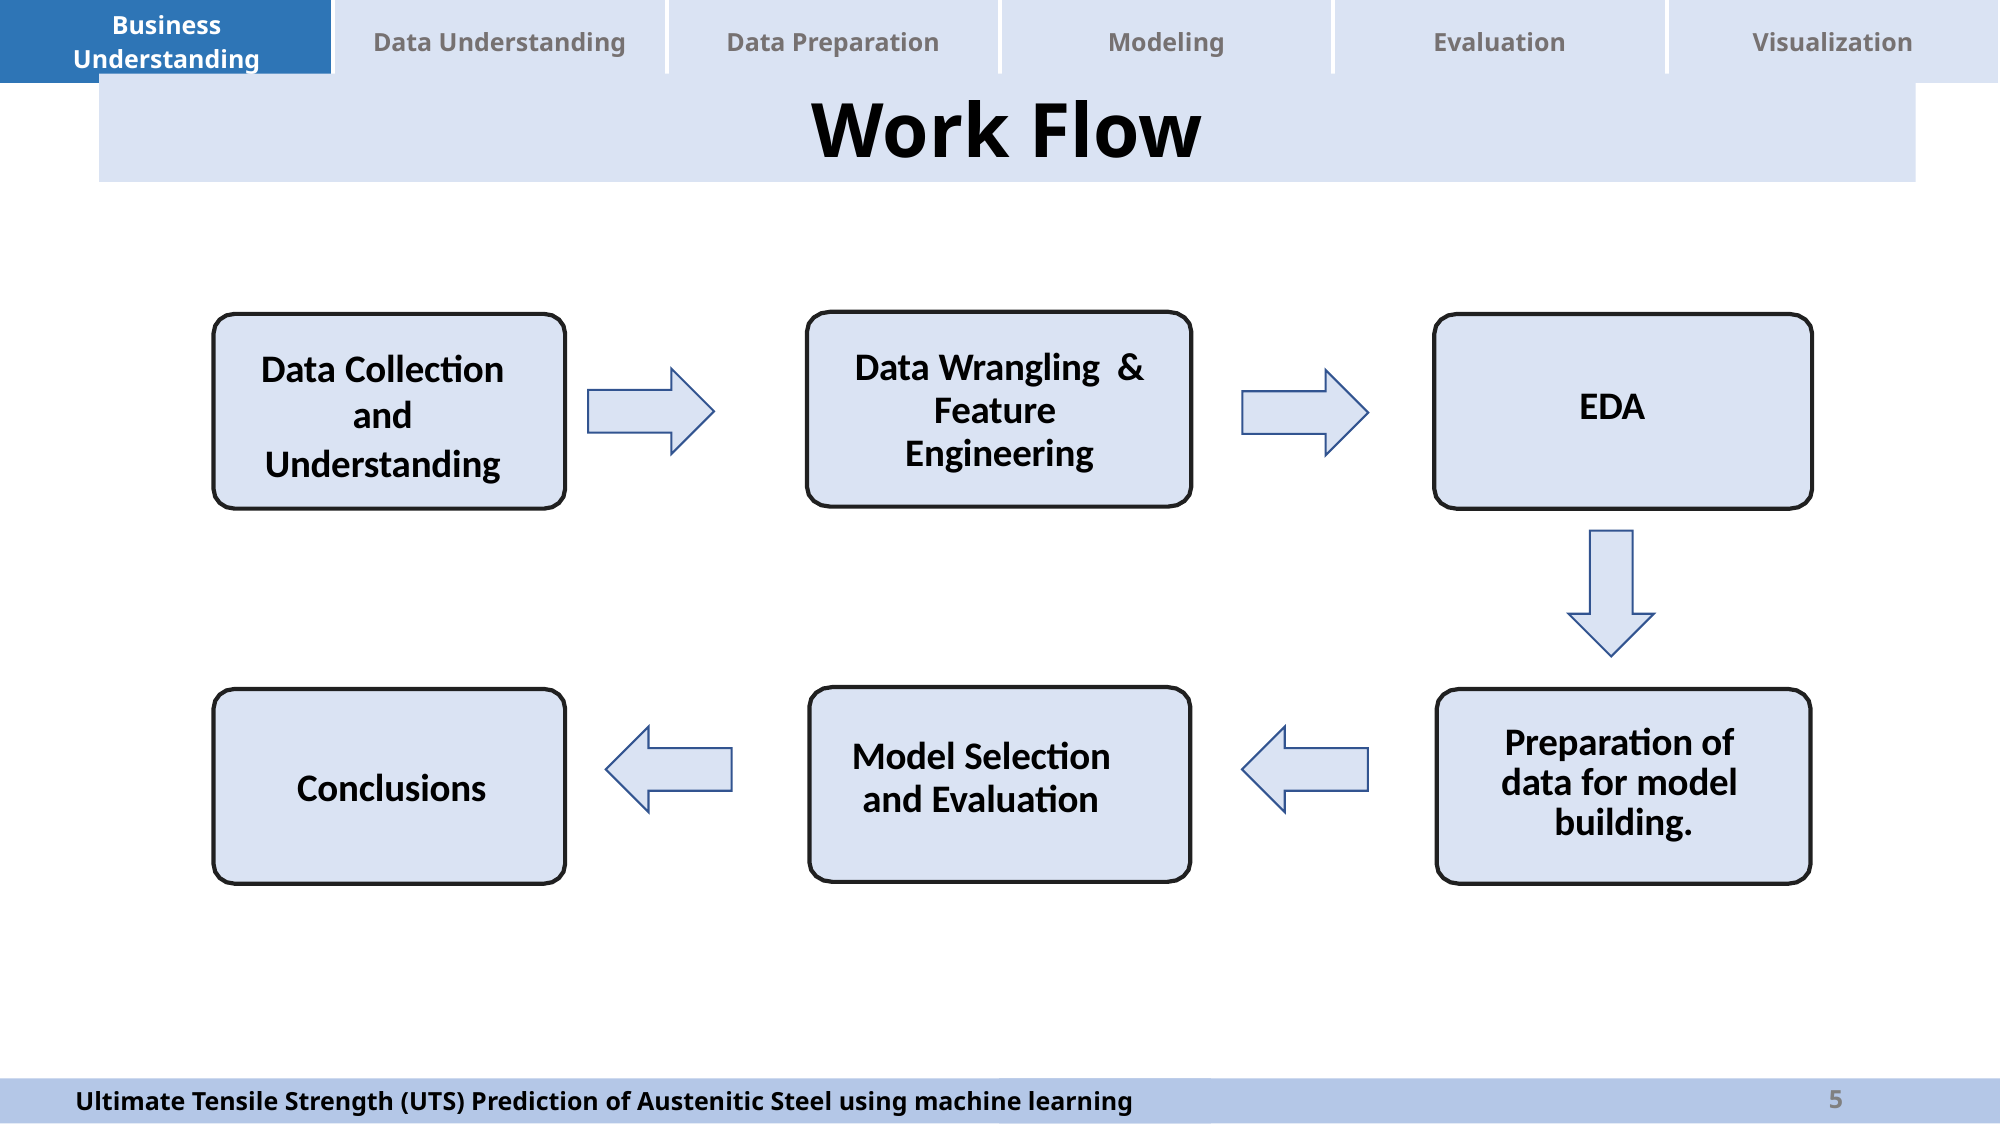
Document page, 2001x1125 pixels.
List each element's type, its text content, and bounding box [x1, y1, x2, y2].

text_box [1240, 724, 1369, 815]
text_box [211, 311, 568, 511]
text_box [211, 686, 568, 886]
text_box [1241, 367, 1370, 458]
footer Ultimate Tensile Strength (UTS) Prediction of Austenitic Steel using machine learning [0, 1078, 1211, 1124]
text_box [1431, 311, 1815, 511]
slide_number 5 [1211, 1078, 2000, 1124]
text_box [806, 685, 1193, 884]
text_box [604, 724, 733, 815]
title Work Flow [99, 73, 1916, 182]
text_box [804, 309, 1194, 509]
text_box [587, 366, 716, 457]
text_box [1566, 529, 1657, 658]
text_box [1434, 686, 1813, 886]
